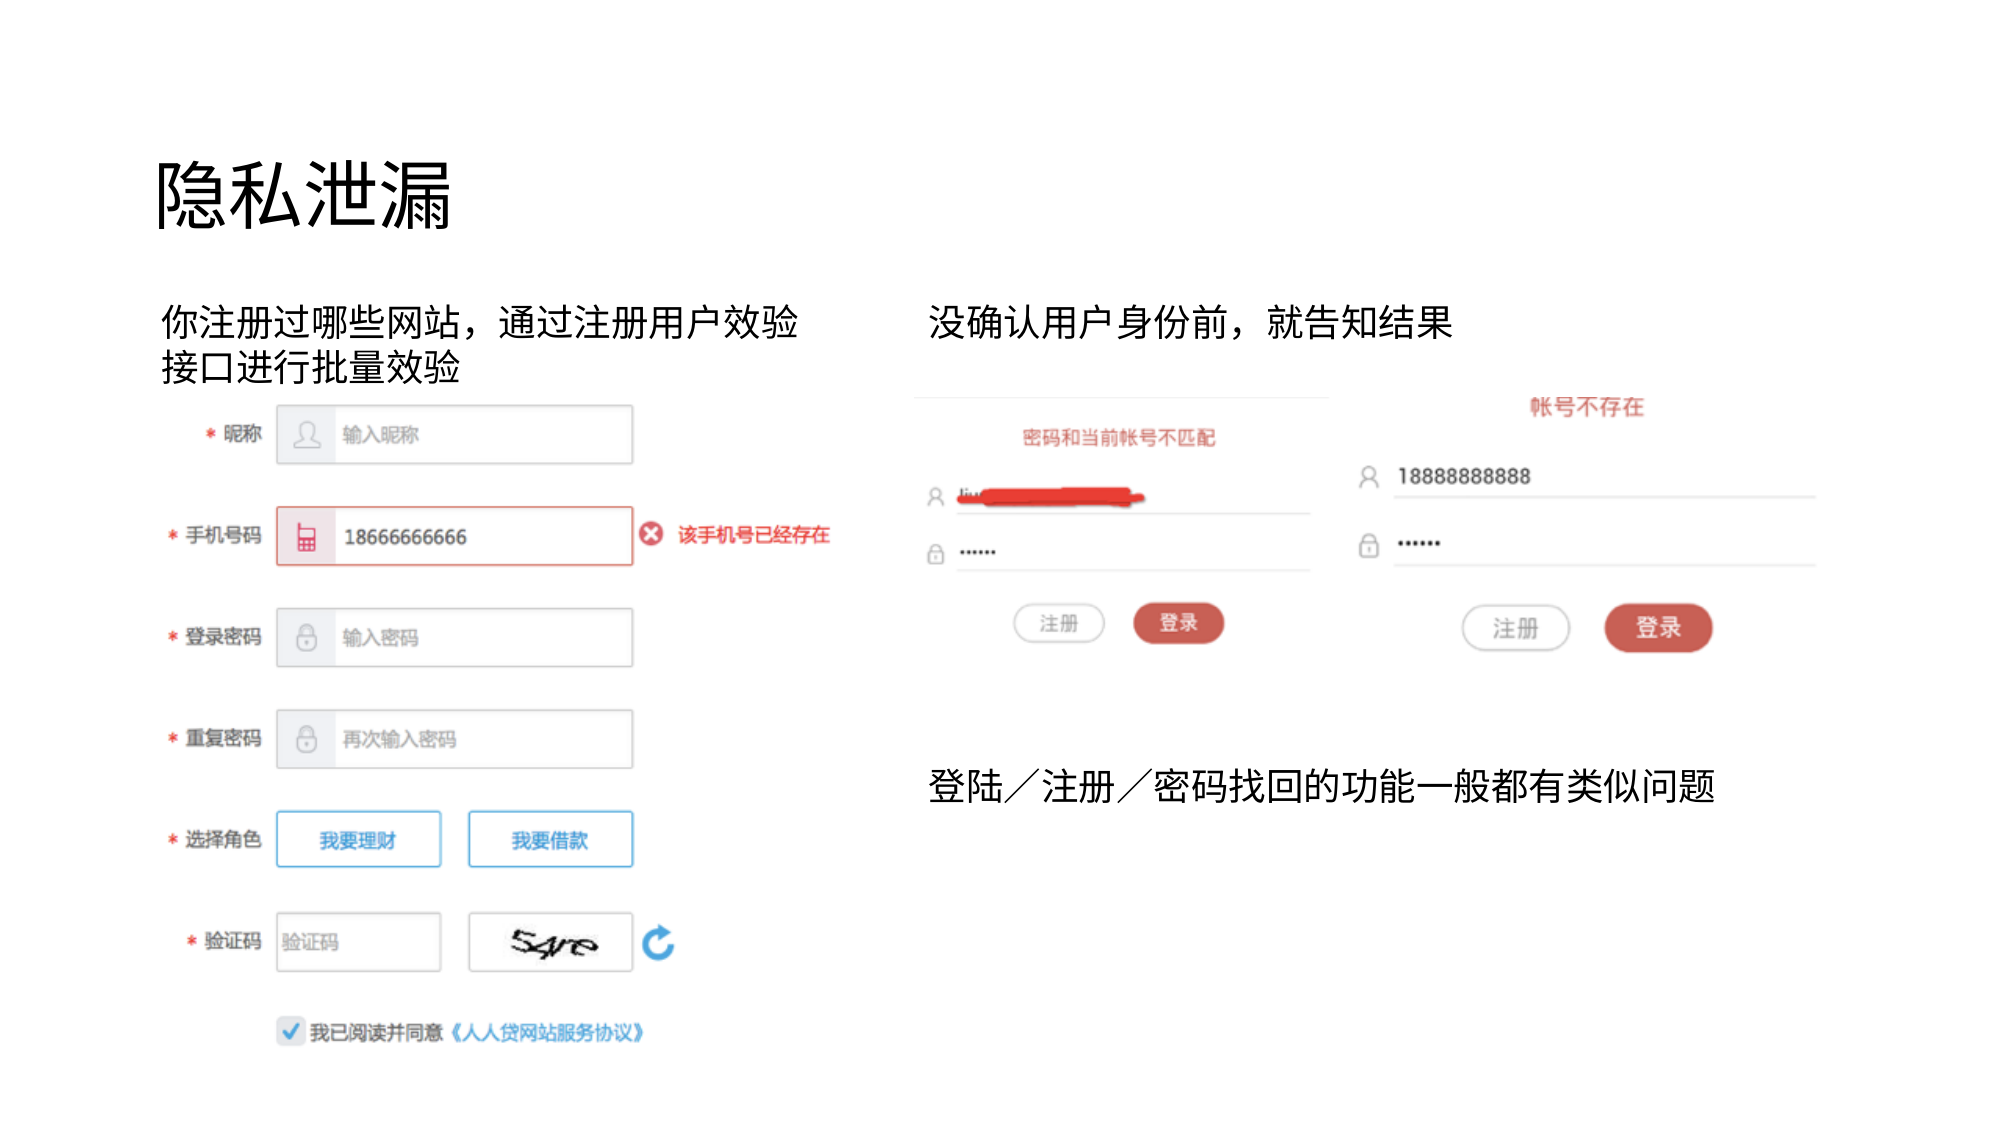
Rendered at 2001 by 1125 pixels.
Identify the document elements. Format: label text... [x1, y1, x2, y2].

text_box 登陆／注册／密码找回的功能一般都有类似问题 [914, 755, 1756, 816]
text_box 你注册过哪些网站，通过注册用户效验接口进行批量效验 [146, 291, 851, 396]
text_box 没确认用户身份前，就告知结果 [914, 291, 1756, 351]
picture [914, 397, 1839, 665]
picture [164, 397, 849, 1061]
text_box 隐私泄漏 [138, 140, 469, 246]
